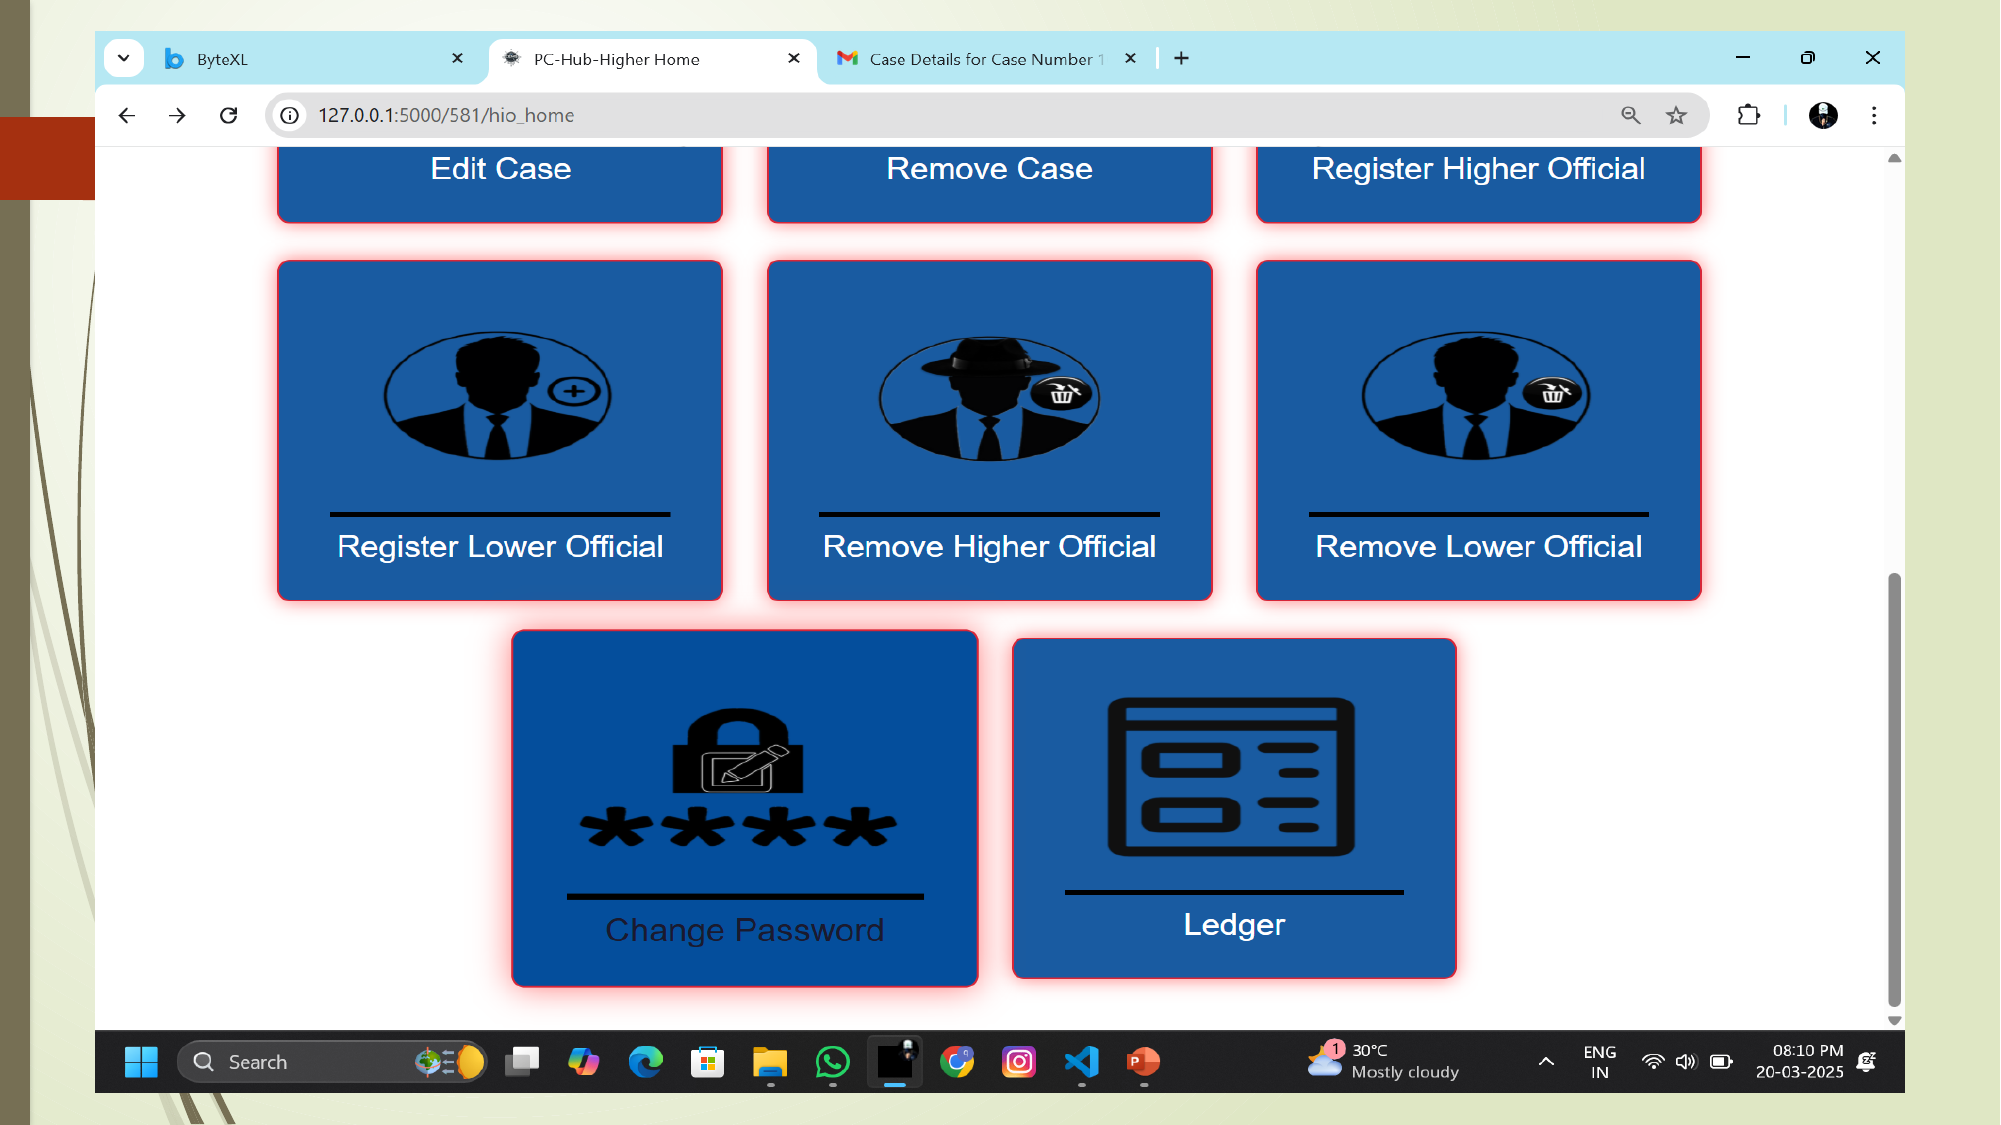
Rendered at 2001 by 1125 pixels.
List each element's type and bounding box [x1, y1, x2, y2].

picture [95, 31, 1905, 1094]
